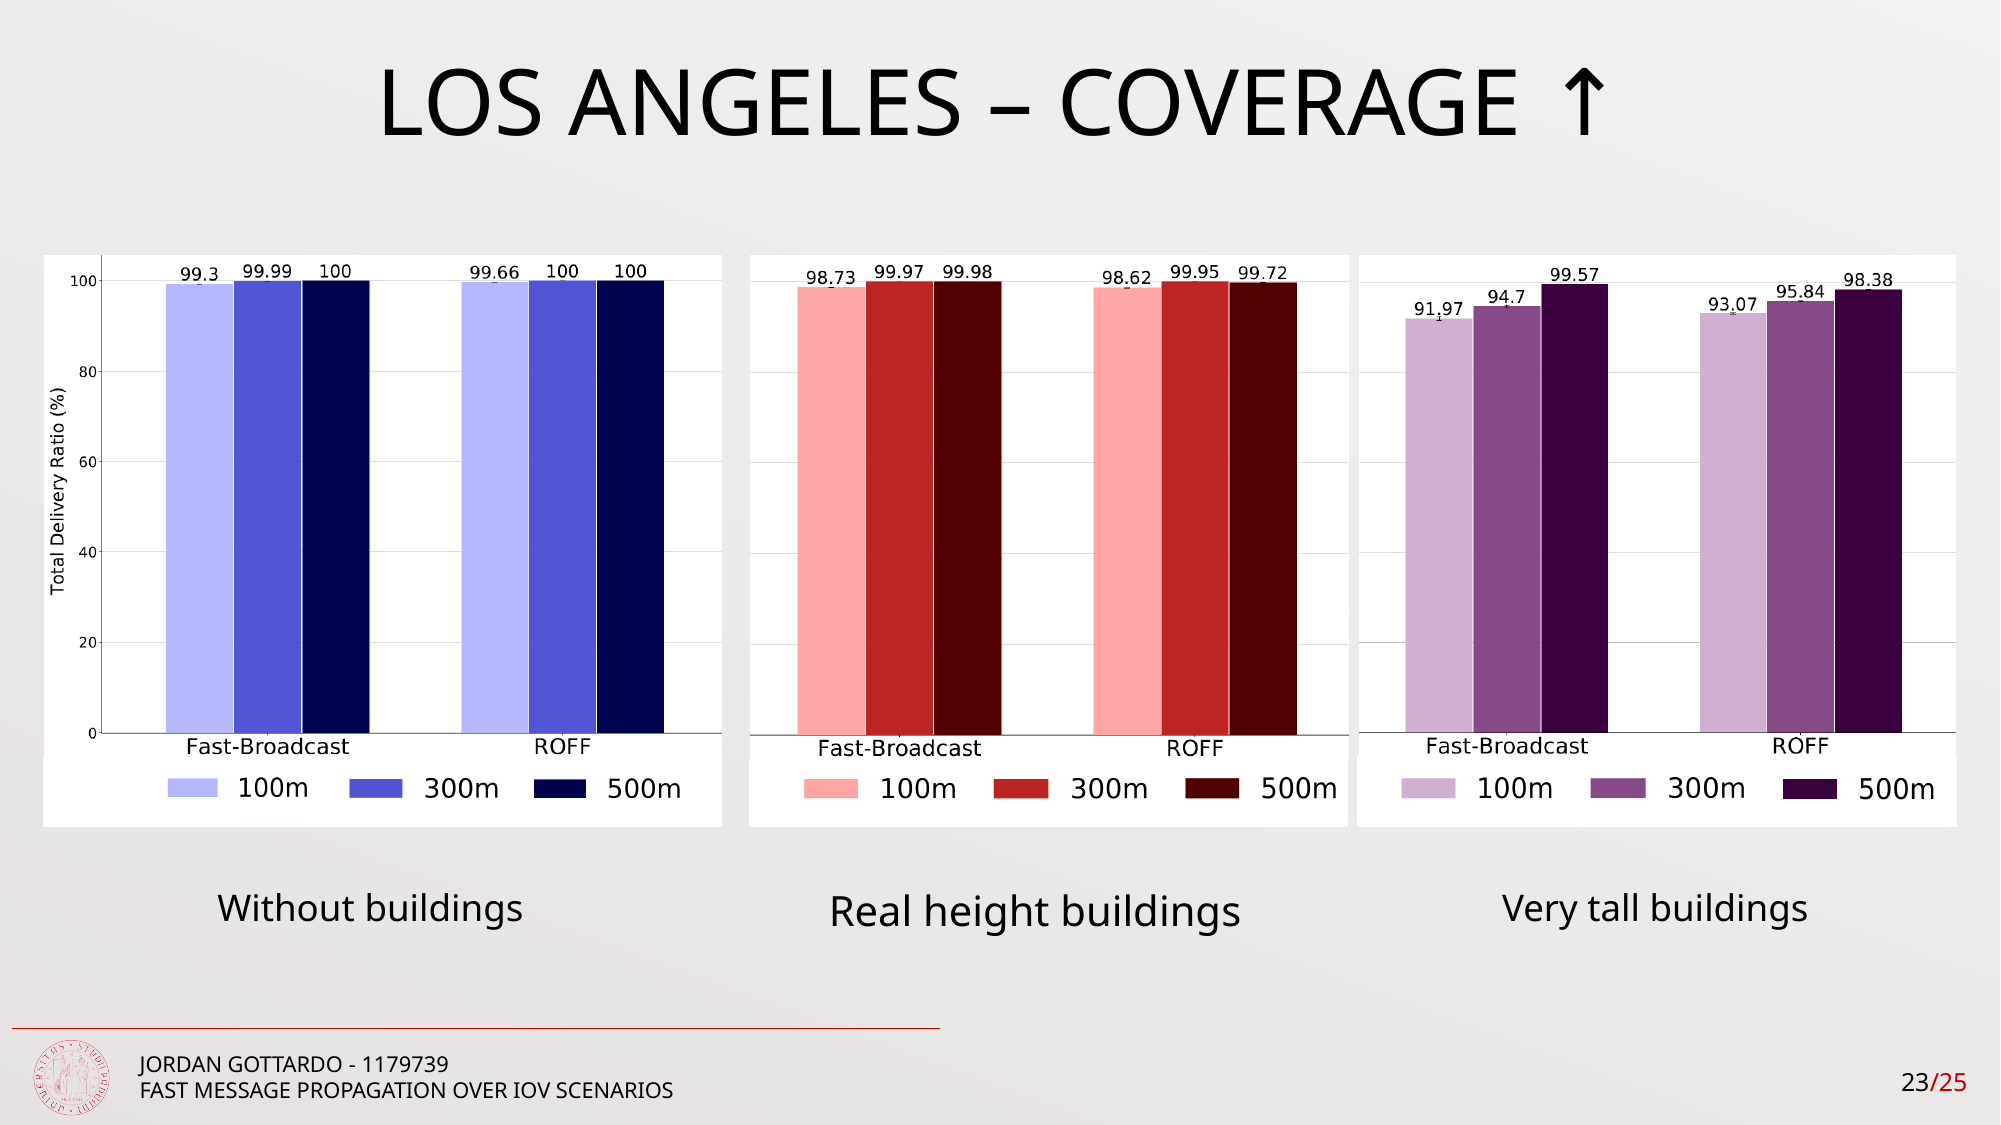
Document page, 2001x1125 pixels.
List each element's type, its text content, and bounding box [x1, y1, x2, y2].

picture [1590, 777, 1745, 799]
picture [1782, 778, 1935, 800]
picture [167, 777, 309, 799]
text_box [749, 758, 1348, 827]
picture [44, 255, 722, 759]
picture [1400, 777, 1553, 799]
text_box Without buildings [202, 877, 563, 946]
picture [1184, 777, 1337, 799]
text_box [43, 758, 722, 827]
picture [33, 1039, 110, 1116]
picture [1359, 255, 1956, 759]
picture [803, 778, 956, 799]
text_box LOS ANGELES – COVERAGE ↑ [0, 0, 2000, 208]
text_box Very tall buildings [1487, 877, 1848, 946]
picture [349, 778, 499, 799]
picture [533, 778, 681, 799]
text_box [1357, 755, 1957, 827]
picture [750, 255, 1349, 759]
text_box Real height buildings [813, 877, 1284, 946]
text_box 23 [1885, 1058, 1945, 1104]
picture [993, 778, 1148, 799]
